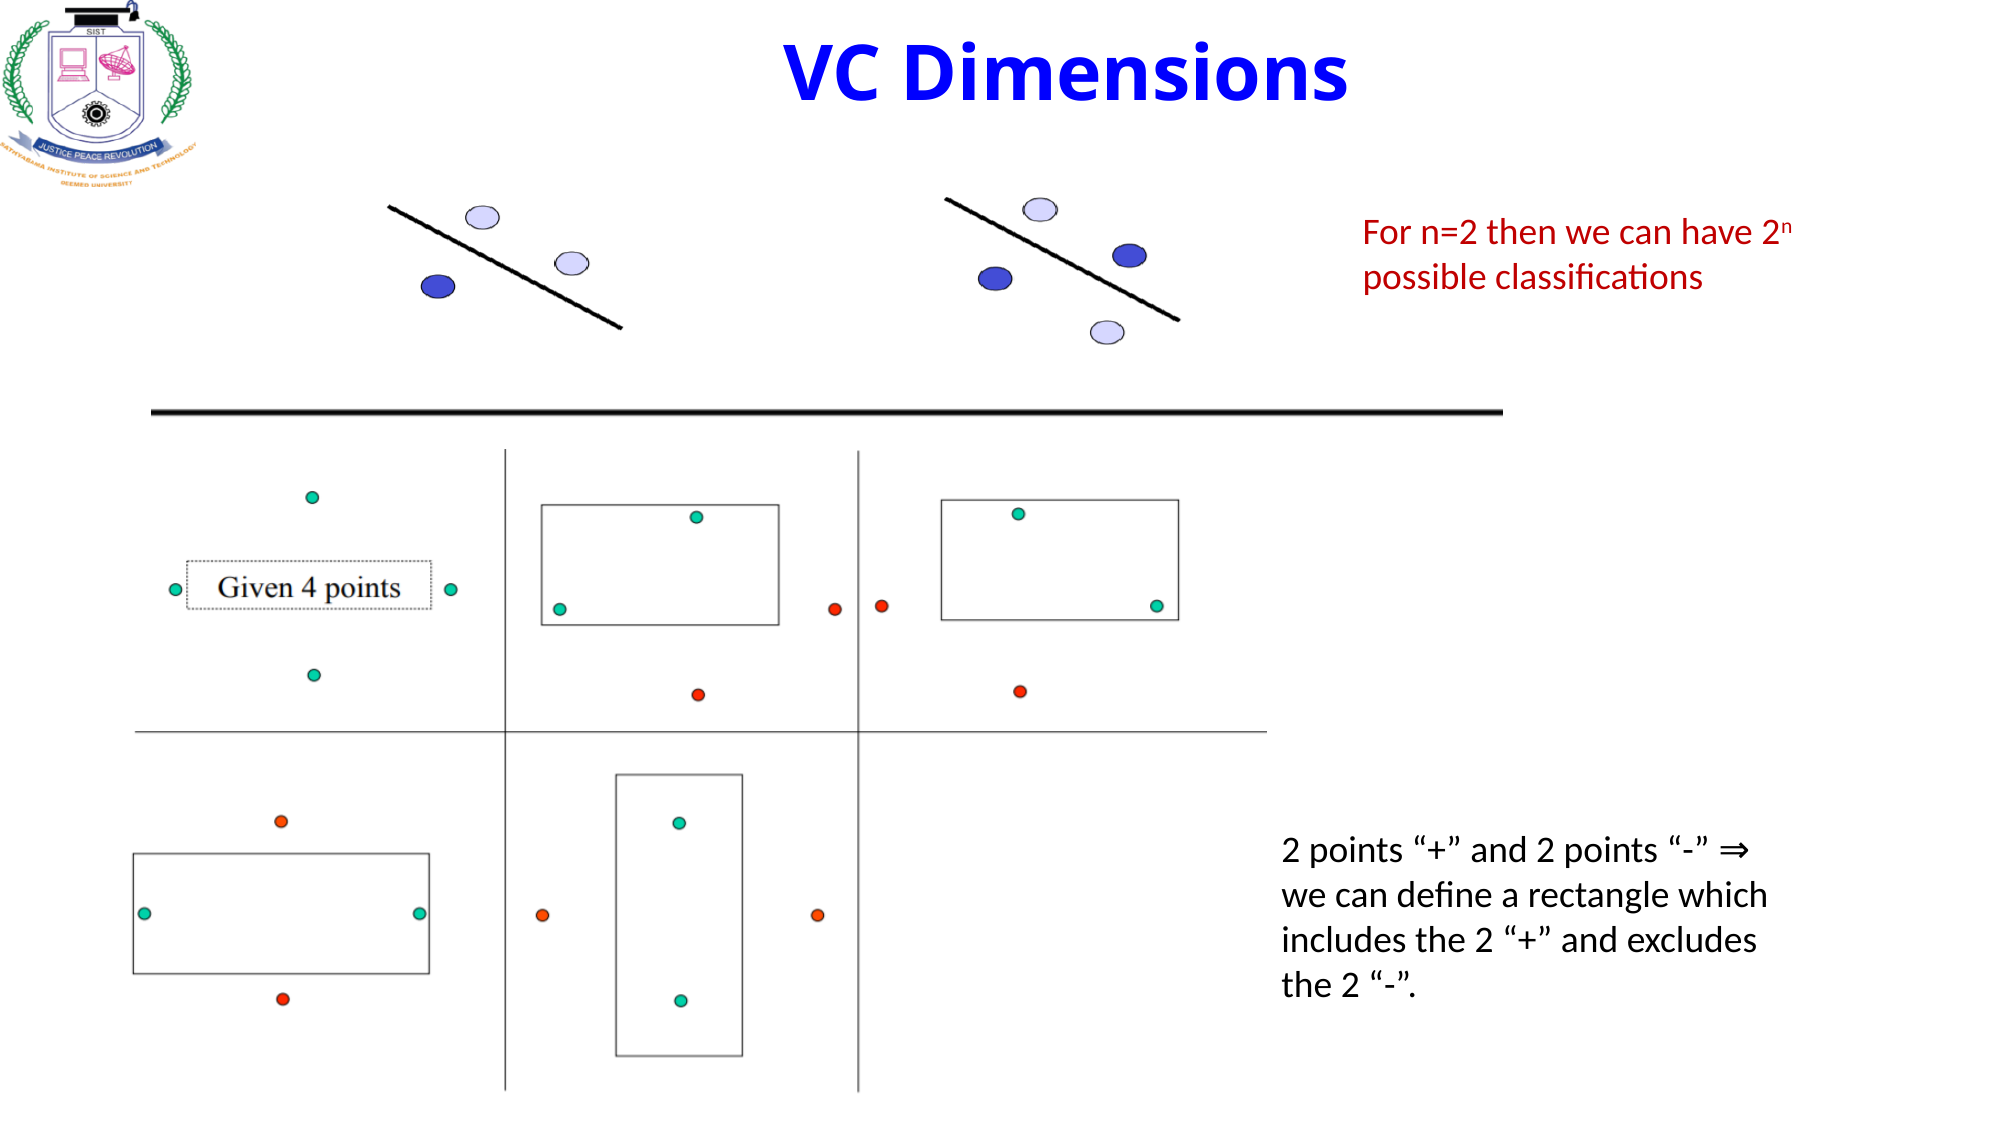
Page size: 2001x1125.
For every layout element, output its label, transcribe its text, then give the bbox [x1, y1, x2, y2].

text_box 2 points “+” and 2 points “-” ⇒ we can define a rectangle which includes the 2 “+” and excludes the 2 “-”. [1267, 817, 1806, 1013]
picture [0, 0, 196, 187]
text_box VC Dimensions [257, 24, 1876, 127]
picture [74, 367, 1503, 1101]
text_box For n=2 then we can have 2n possible classifications [1347, 199, 1888, 305]
picture [342, 142, 1249, 363]
